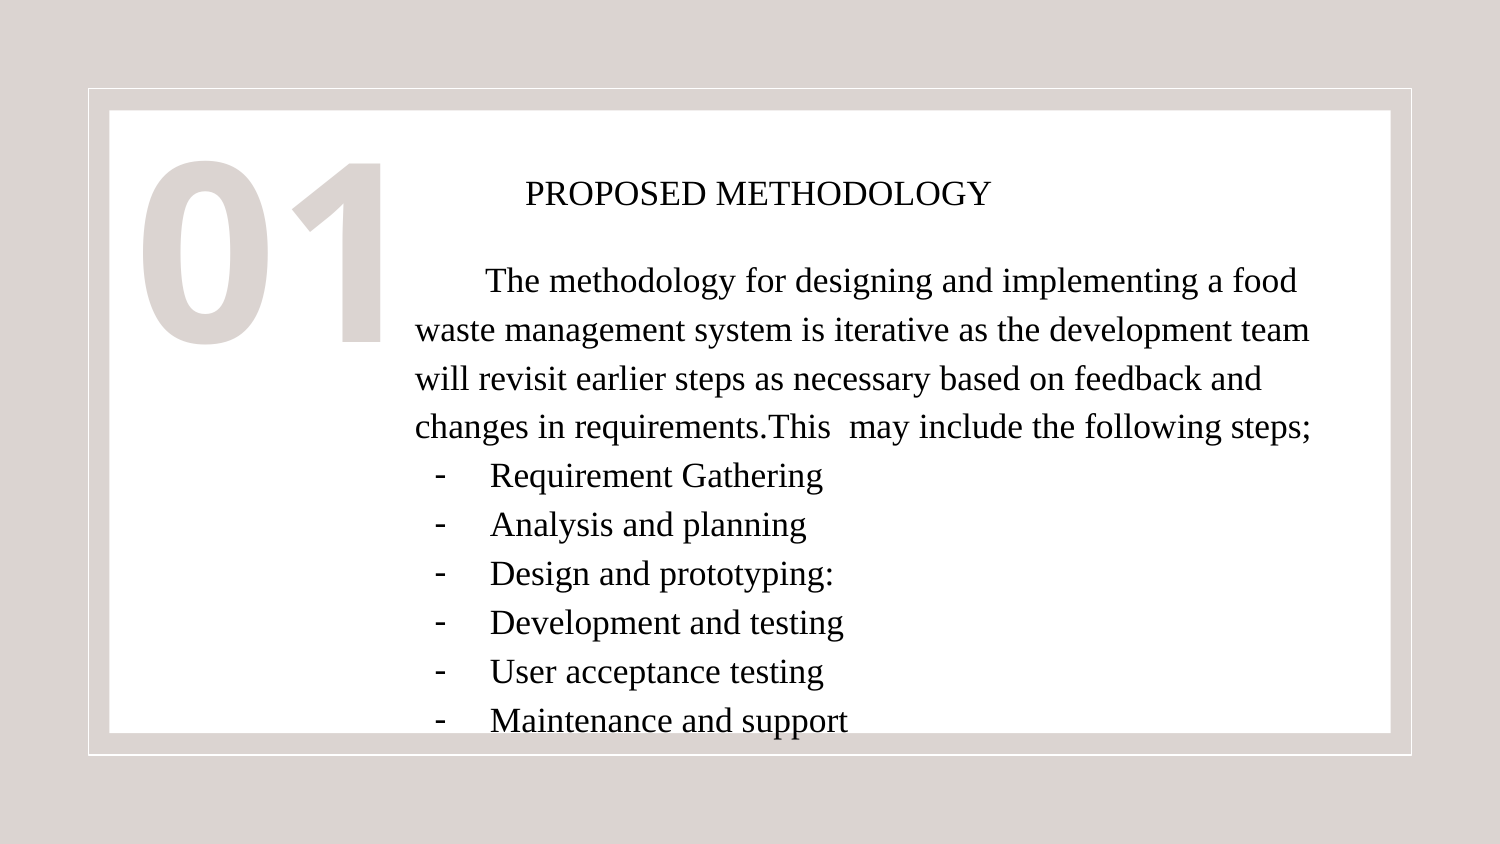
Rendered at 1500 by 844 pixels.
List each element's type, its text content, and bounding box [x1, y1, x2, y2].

subtitle The methodology for designing and implementing a food waste management system is iterative as the development team will revisit earlier steps as necessary based on feedback and changes in requirements.This may include the following steps; Requirement Gathering Analysis and planning Design and prototyping: Development and testing User acceptance testing Maintenance and support [399, 235, 1330, 748]
title 01 [119, 115, 487, 408]
title PROPOSED METHODOLOGY [487, 137, 1365, 306]
